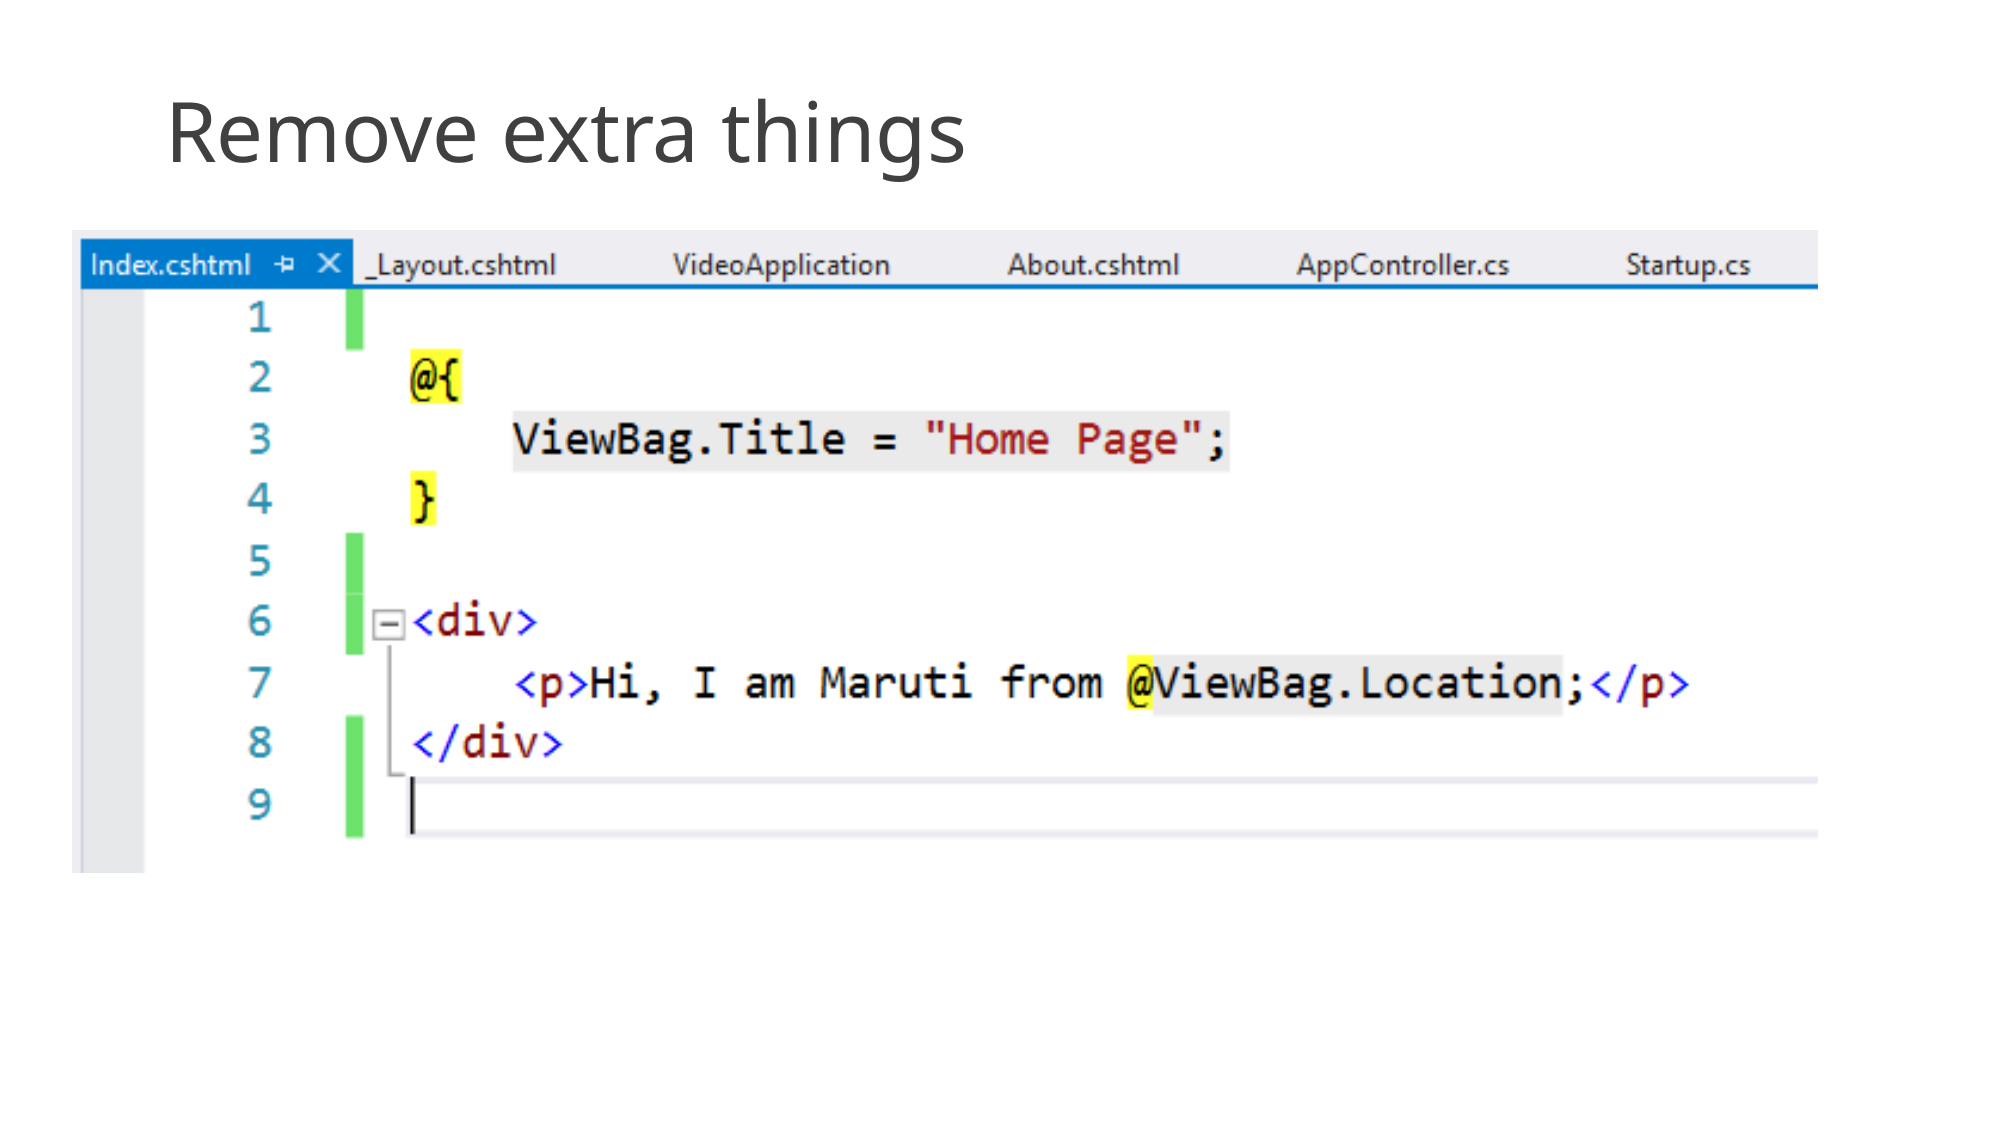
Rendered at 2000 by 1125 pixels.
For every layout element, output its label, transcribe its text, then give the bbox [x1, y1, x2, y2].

picture [72, 229, 1818, 873]
text_box Remove extra things [165, 78, 968, 179]
